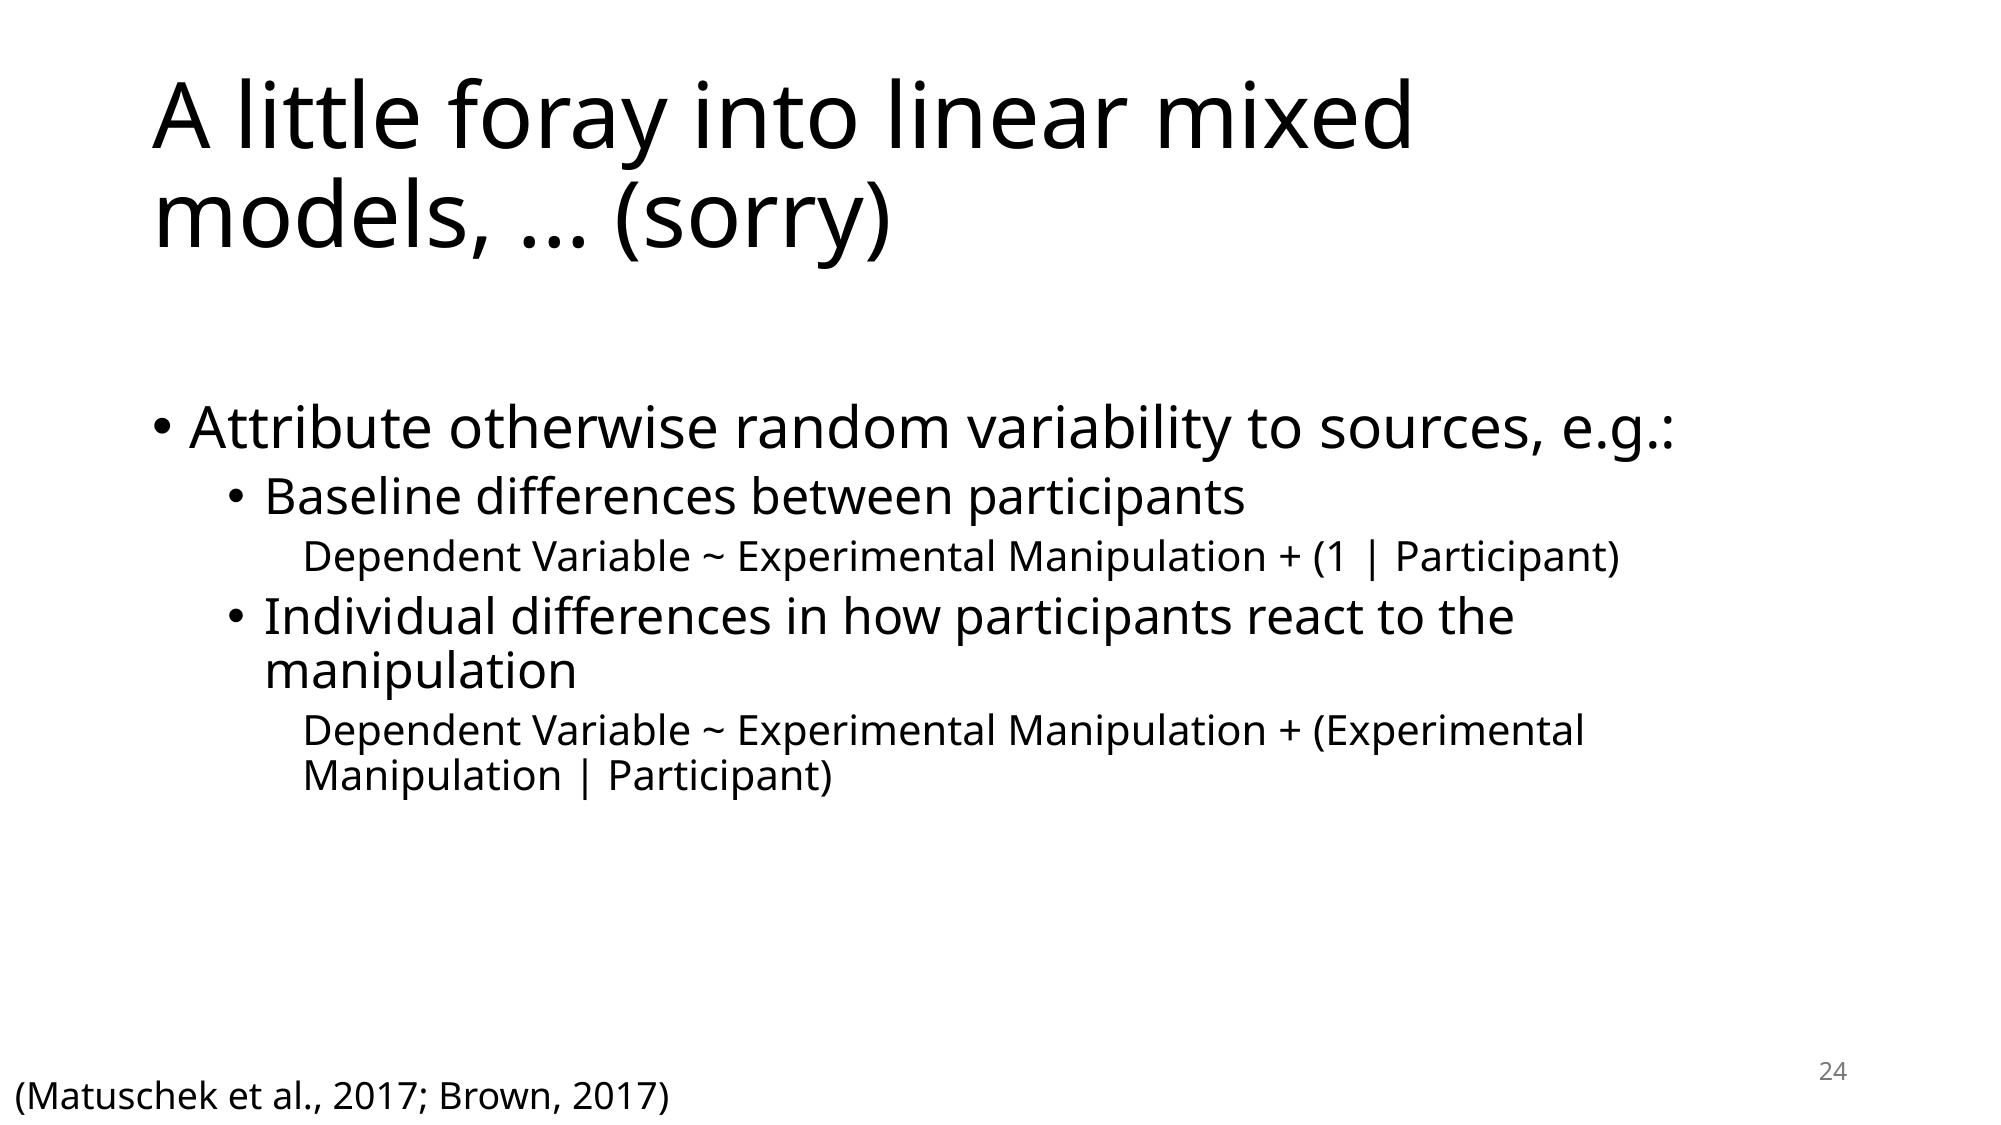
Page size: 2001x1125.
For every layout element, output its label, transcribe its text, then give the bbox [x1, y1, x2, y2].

list Attribute otherwise random variability to sources, e.g.: Baseline differences between participants Dependent Variable ~ Experimental Manipulation + (1 | Participant) Individual differences in how participants react to the manipulation Dependent Variable ~ Experimental Manipulation + (Experimental Manipulation | Participant) [137, 299, 1734, 1014]
text_box (Matuschek et al., 2017; Brown, 2017) [0, 1064, 1000, 1125]
slide_number 24 [1412, 1042, 1863, 1103]
title A little foray into linear mixed models, ... (sorry) [137, 59, 1863, 278]
